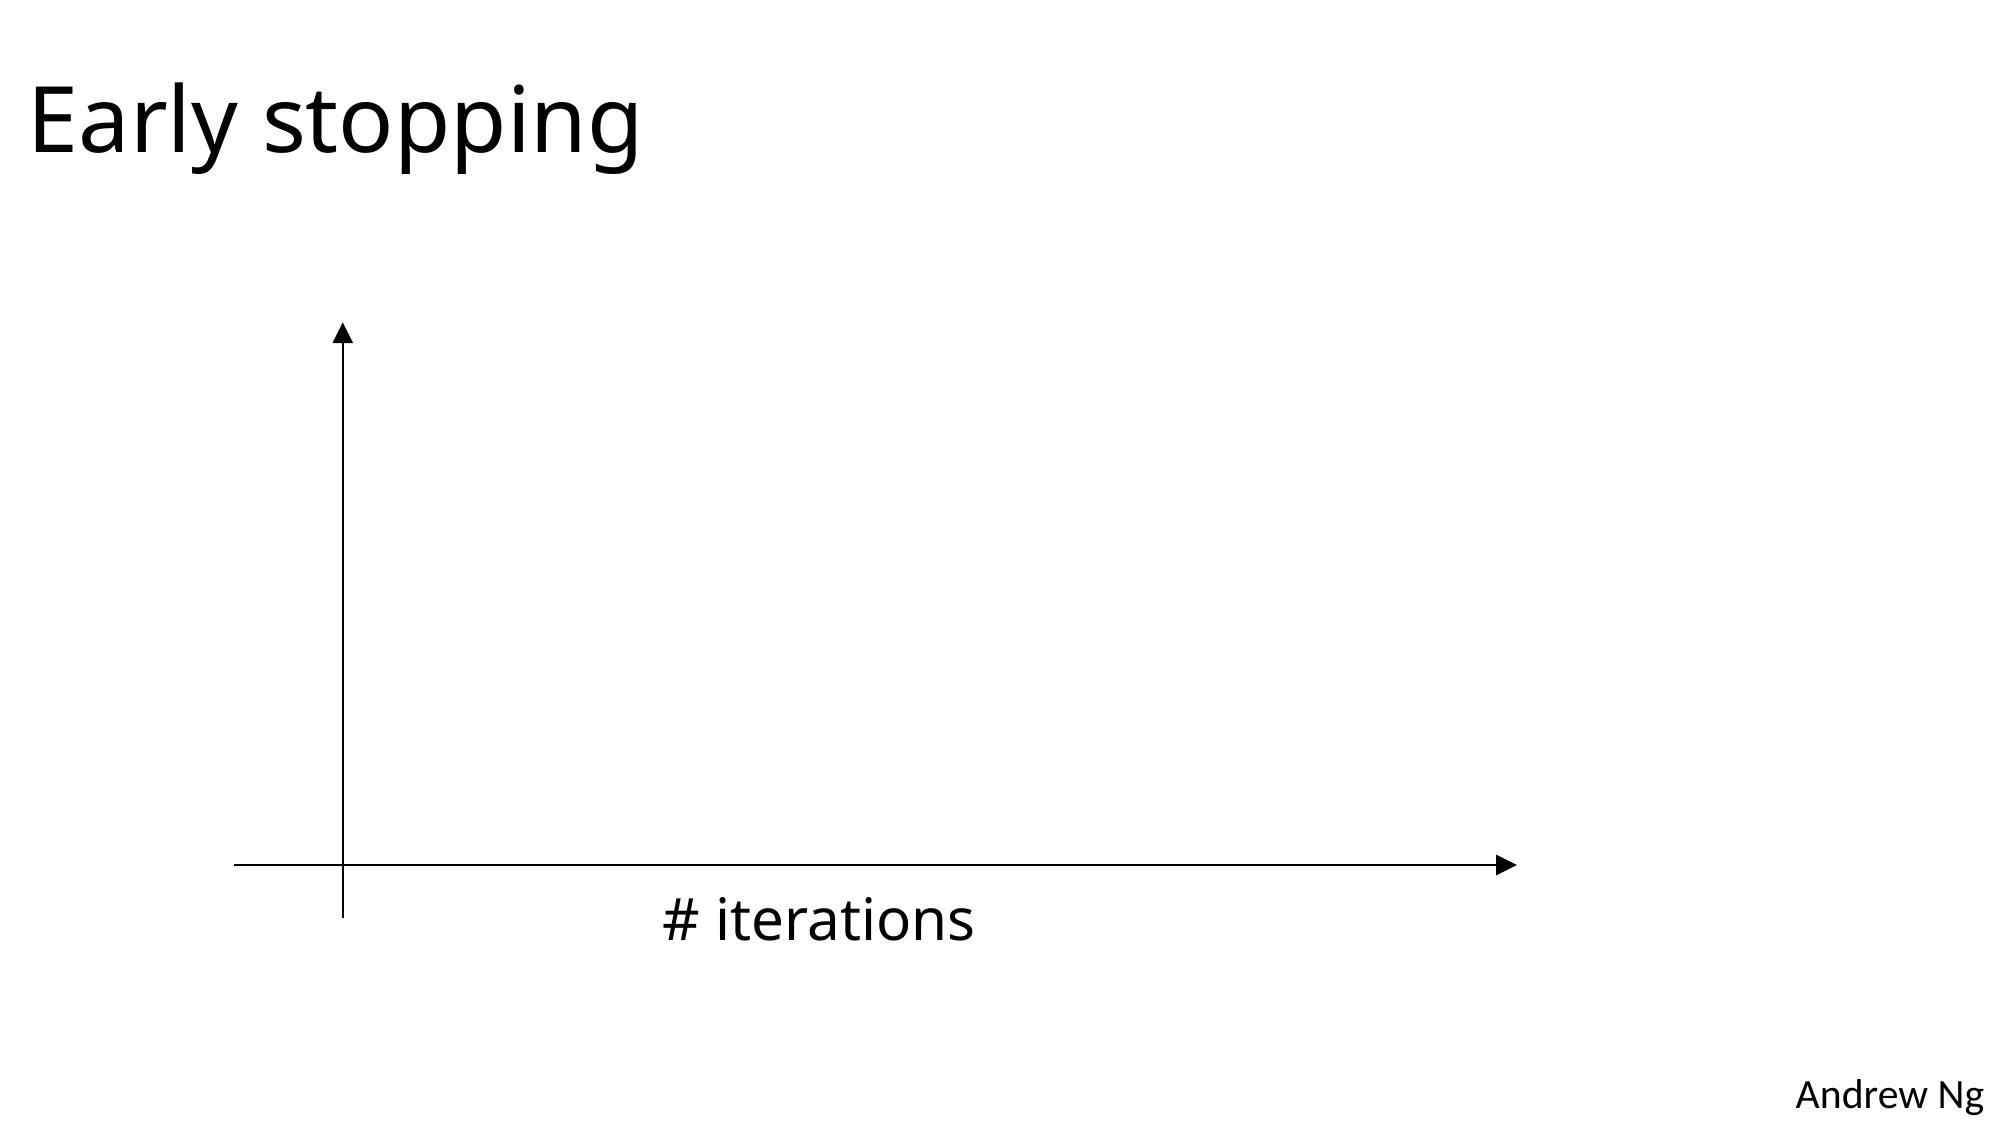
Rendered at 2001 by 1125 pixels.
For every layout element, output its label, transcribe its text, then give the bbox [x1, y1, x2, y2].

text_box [233, 322, 1517, 961]
title Early stopping [12, 14, 1738, 232]
